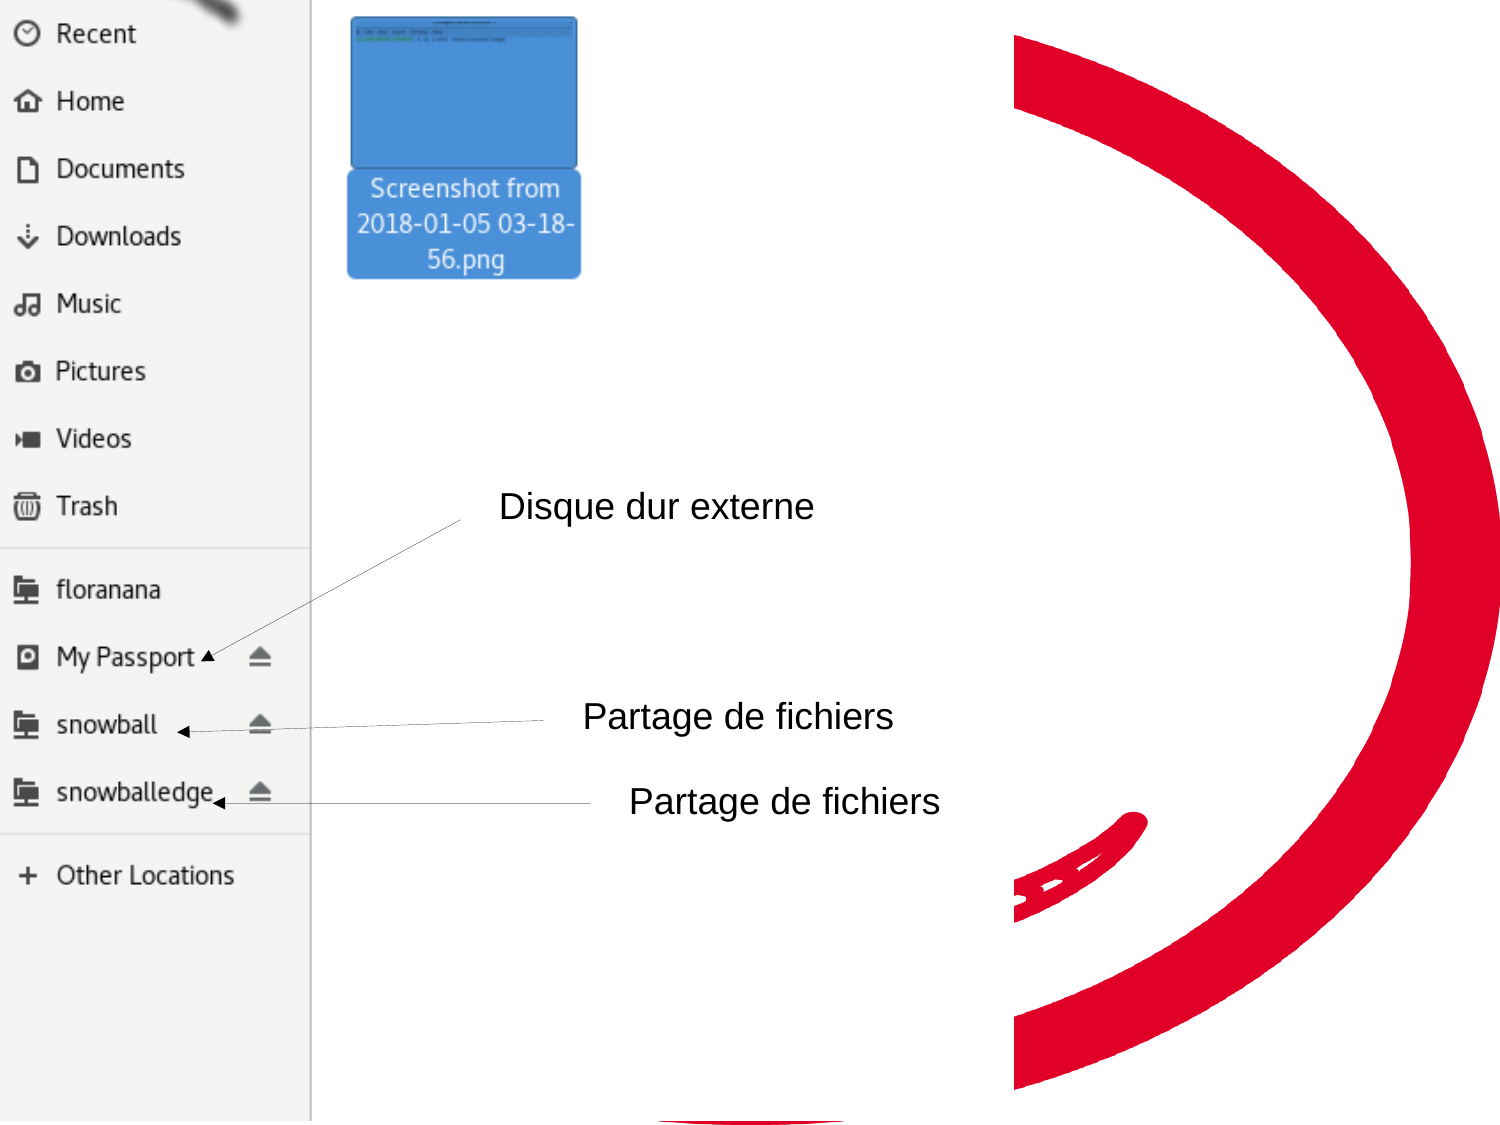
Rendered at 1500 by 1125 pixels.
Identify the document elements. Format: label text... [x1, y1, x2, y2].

text_box [200, 519, 461, 662]
text_box [212, 797, 591, 810]
text_box [0, 0, 1014, 1121]
text_box Disque dur externe [484, 474, 830, 532]
text_box [177, 720, 544, 739]
text_box Partage de fichiers [614, 769, 956, 827]
text_box Partage de fichiers [567, 684, 910, 742]
picture [0, 0, 1500, 1125]
